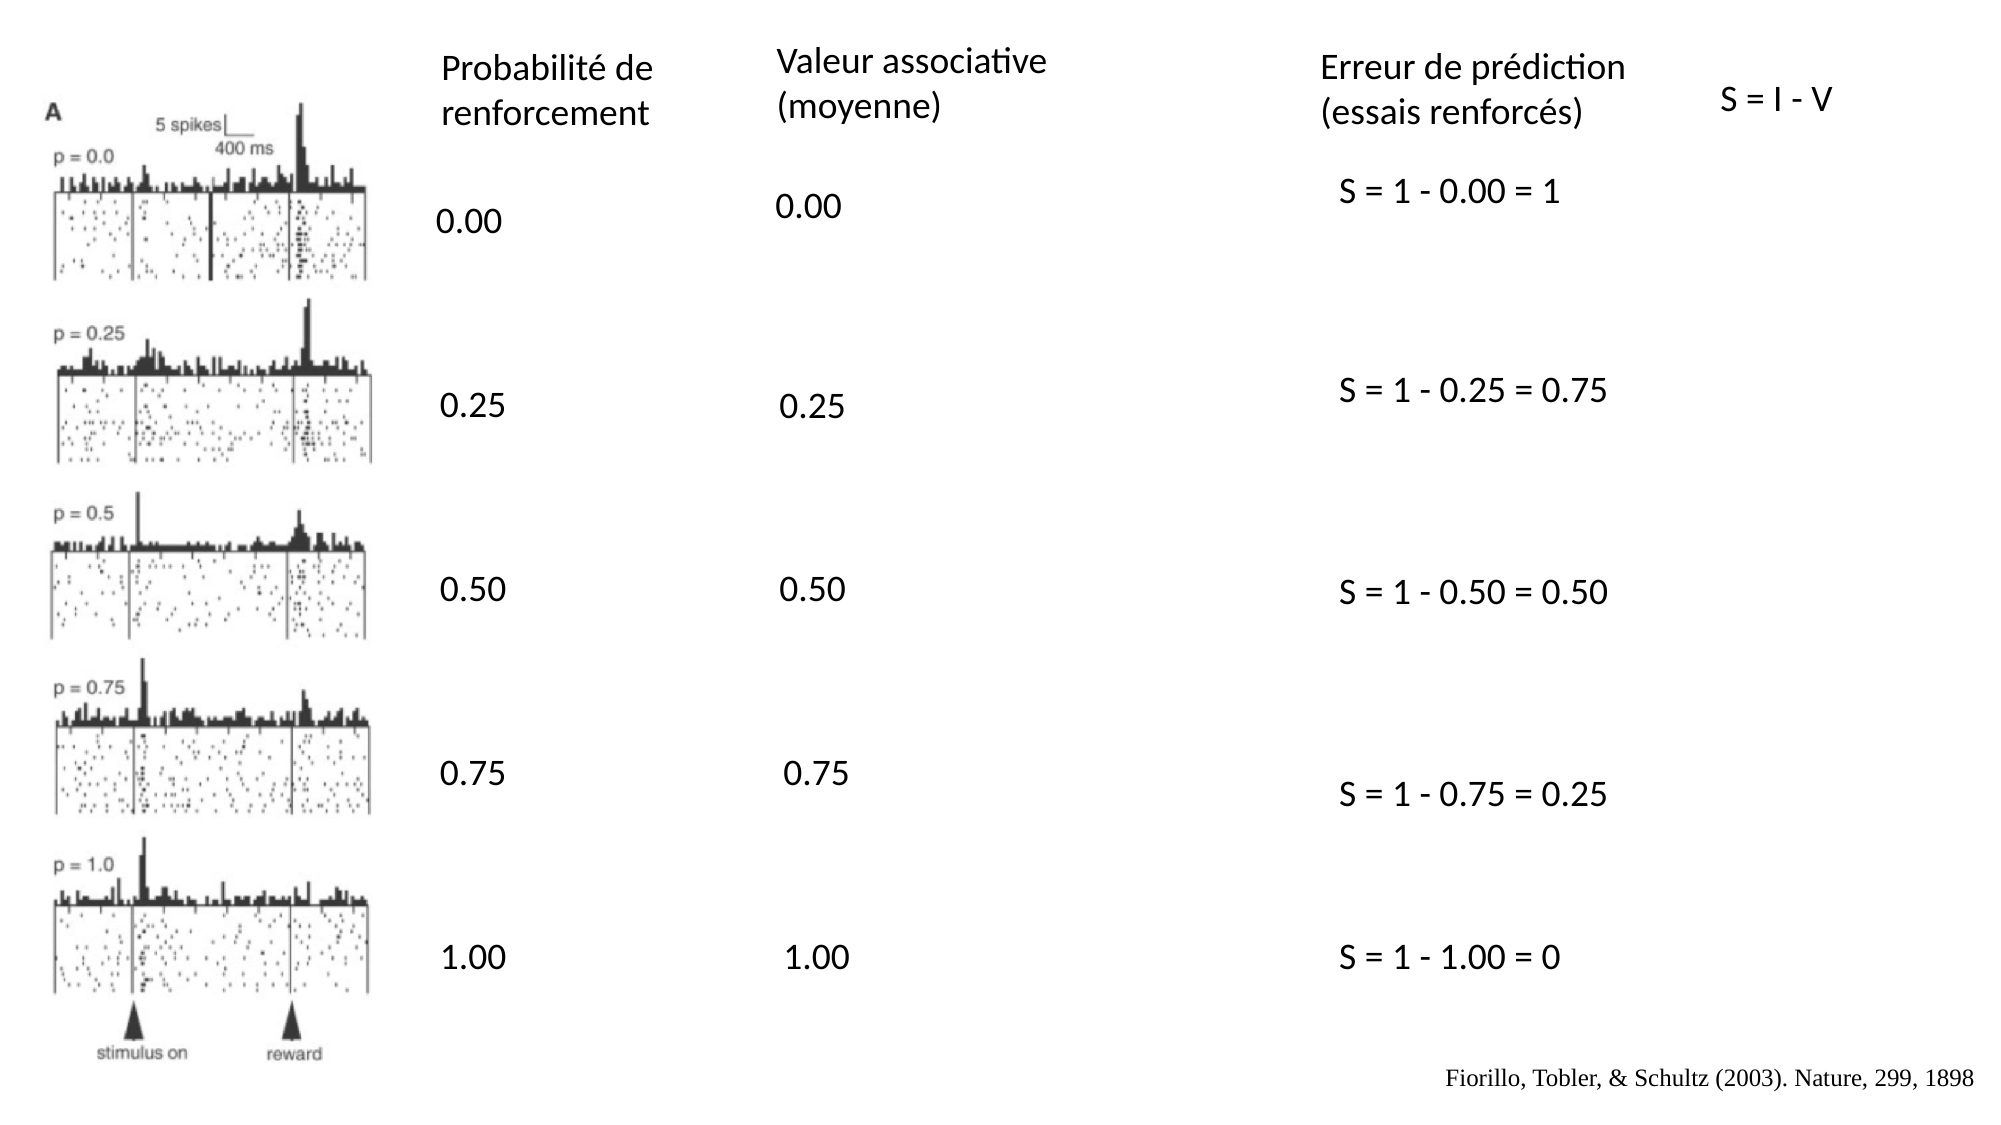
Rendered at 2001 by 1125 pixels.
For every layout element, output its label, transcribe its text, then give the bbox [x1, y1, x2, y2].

text_box 1.00 [424, 925, 524, 985]
text_box Valeur associative (moyenne) [761, 28, 1063, 134]
text_box 1.00 [768, 924, 868, 985]
text_box S = 1 - 1.00 = 0 [1324, 924, 1729, 985]
text_box 0.00 [421, 188, 524, 249]
picture [27, 91, 394, 1082]
text_box S = 1 - 0.75 = 0.25 [1324, 761, 1729, 822]
text_box 0.50 [424, 556, 524, 617]
text_box Probabilité de renforcement [426, 35, 678, 140]
text_box 0.25 [764, 373, 864, 434]
text_box 0.75 [768, 741, 868, 801]
text_box S = I - V [1705, 66, 1848, 127]
text_box 0.75 [424, 741, 524, 801]
text_box 0.00 [760, 173, 864, 234]
text_box Fiorillo, Tobler, & Schultz (2003). Nature, 299, 1898 [1430, 1054, 1997, 1099]
text_box S = 1 - 0.00 = 1 [1324, 158, 1729, 219]
text_box Erreur de prédiction (essais renforcés) [1305, 34, 1651, 140]
text_box S = 1 - 0.50 = 0.50 [1324, 559, 1729, 620]
text_box 0.50 [764, 556, 864, 617]
text_box 0.25 [424, 372, 524, 433]
text_box S = 1 - 0.25 = 0.75 [1324, 357, 1758, 418]
